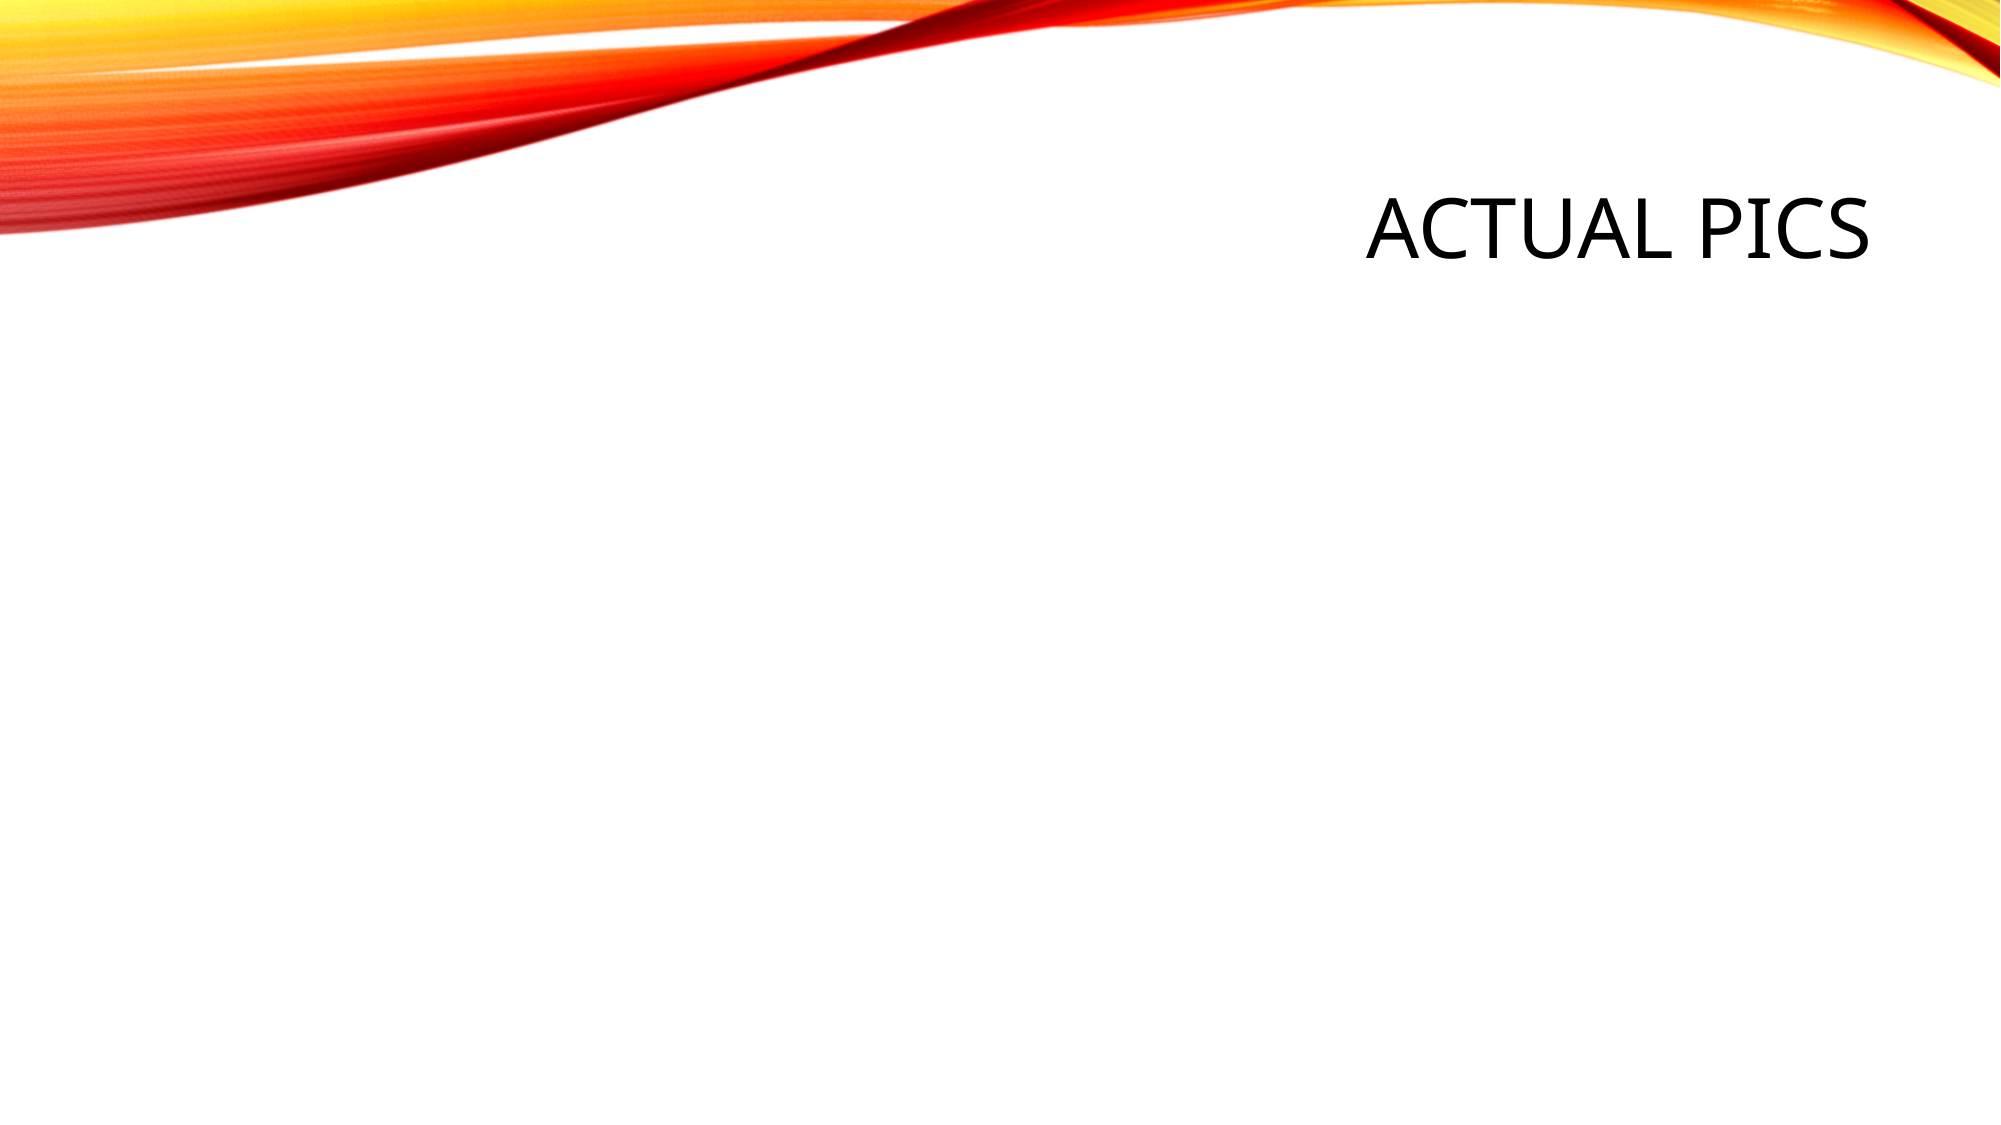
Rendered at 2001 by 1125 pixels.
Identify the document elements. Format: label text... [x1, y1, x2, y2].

title Actual PICS [474, 125, 1888, 338]
picture [0, 0, 2000, 237]
